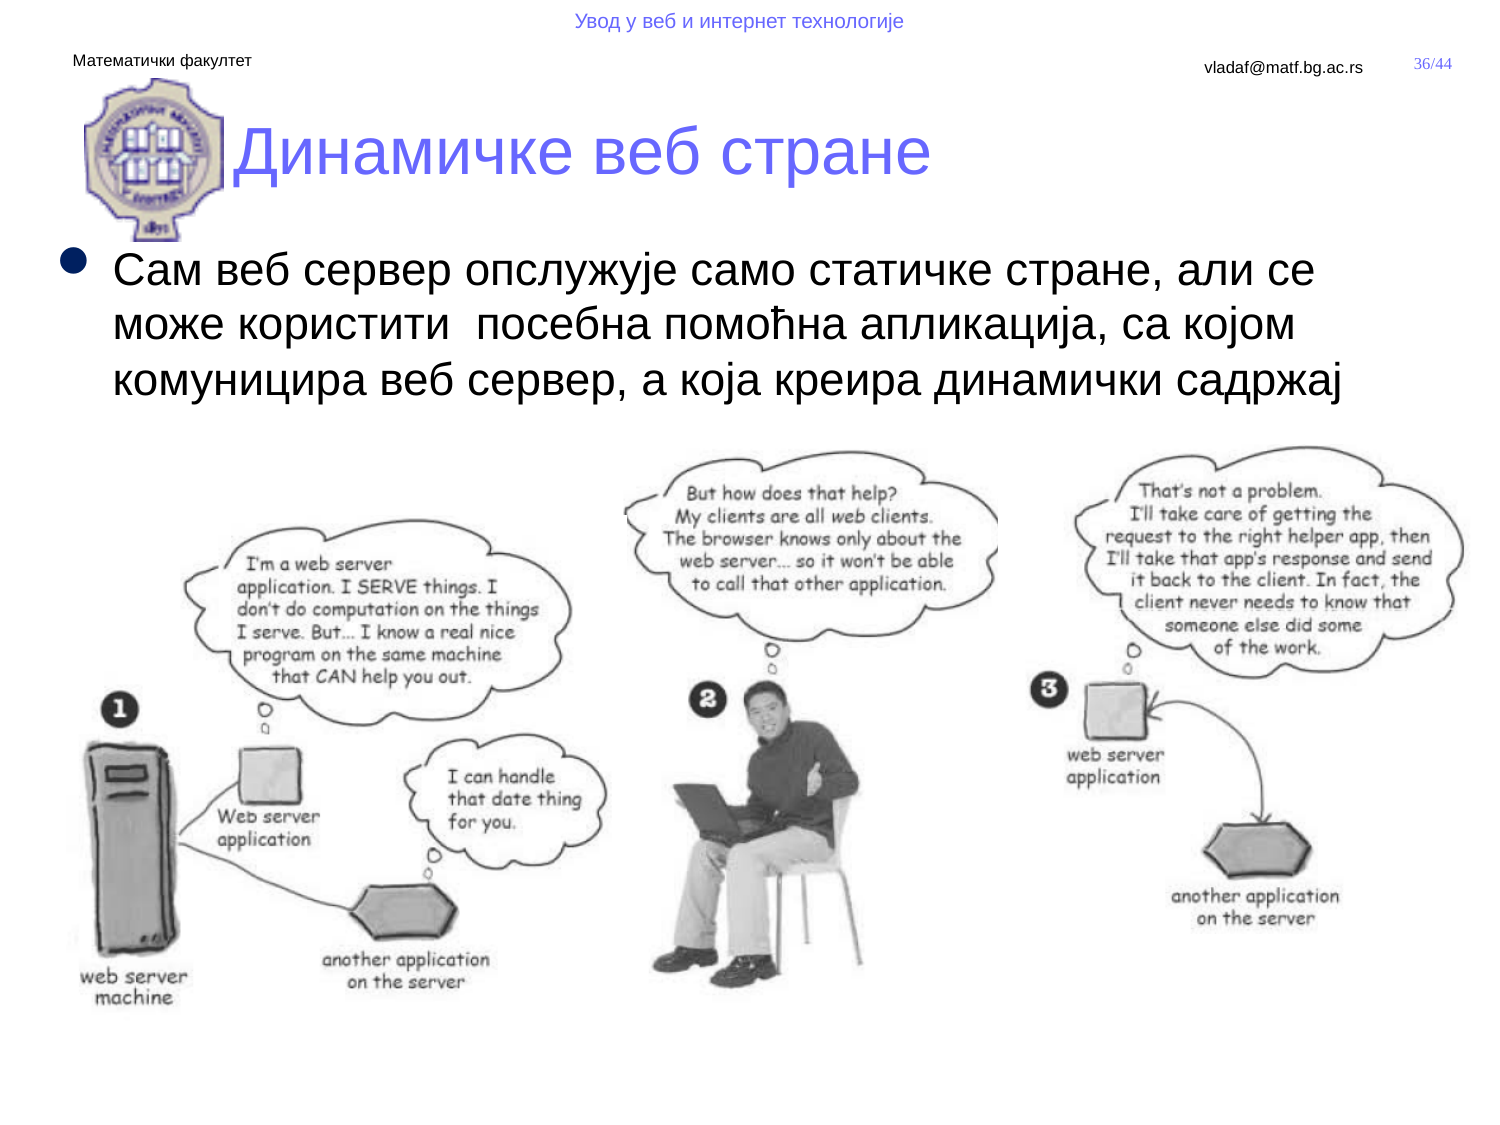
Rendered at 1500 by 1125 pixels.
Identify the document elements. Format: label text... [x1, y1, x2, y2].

title Динамичке веб стране [218, 54, 1483, 243]
picture [84, 78, 218, 231]
list Сам веб сервер опслужује само статичке стране, али се може користити посебна помоћна апликација, са којом комуницира веб сервер, а која креира динамички садржај [41, 231, 1447, 430]
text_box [17, 432, 1483, 1038]
